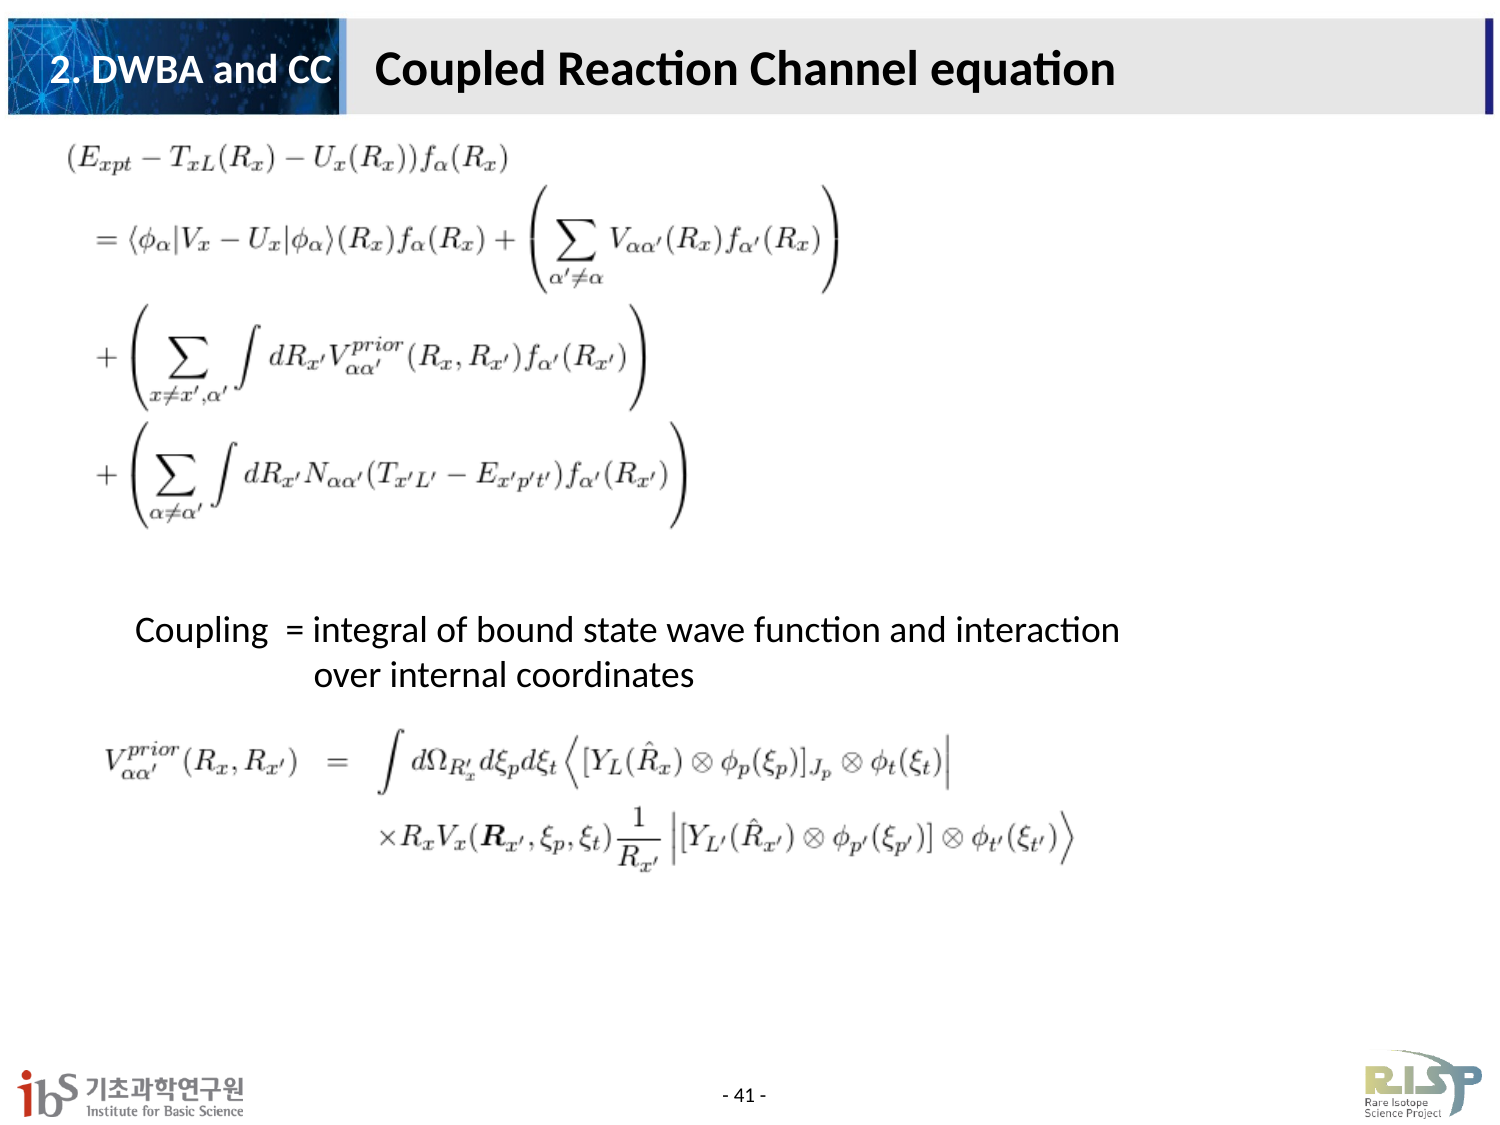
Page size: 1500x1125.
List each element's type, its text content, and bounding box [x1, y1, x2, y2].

picture [2, 10, 1500, 547]
text_box Coupling = integral of bound state wave function and interaction over internal coordinates [120, 597, 1137, 703]
picture [17, 1070, 243, 1117]
picture [76, 707, 1093, 888]
picture [1364, 1049, 1482, 1119]
